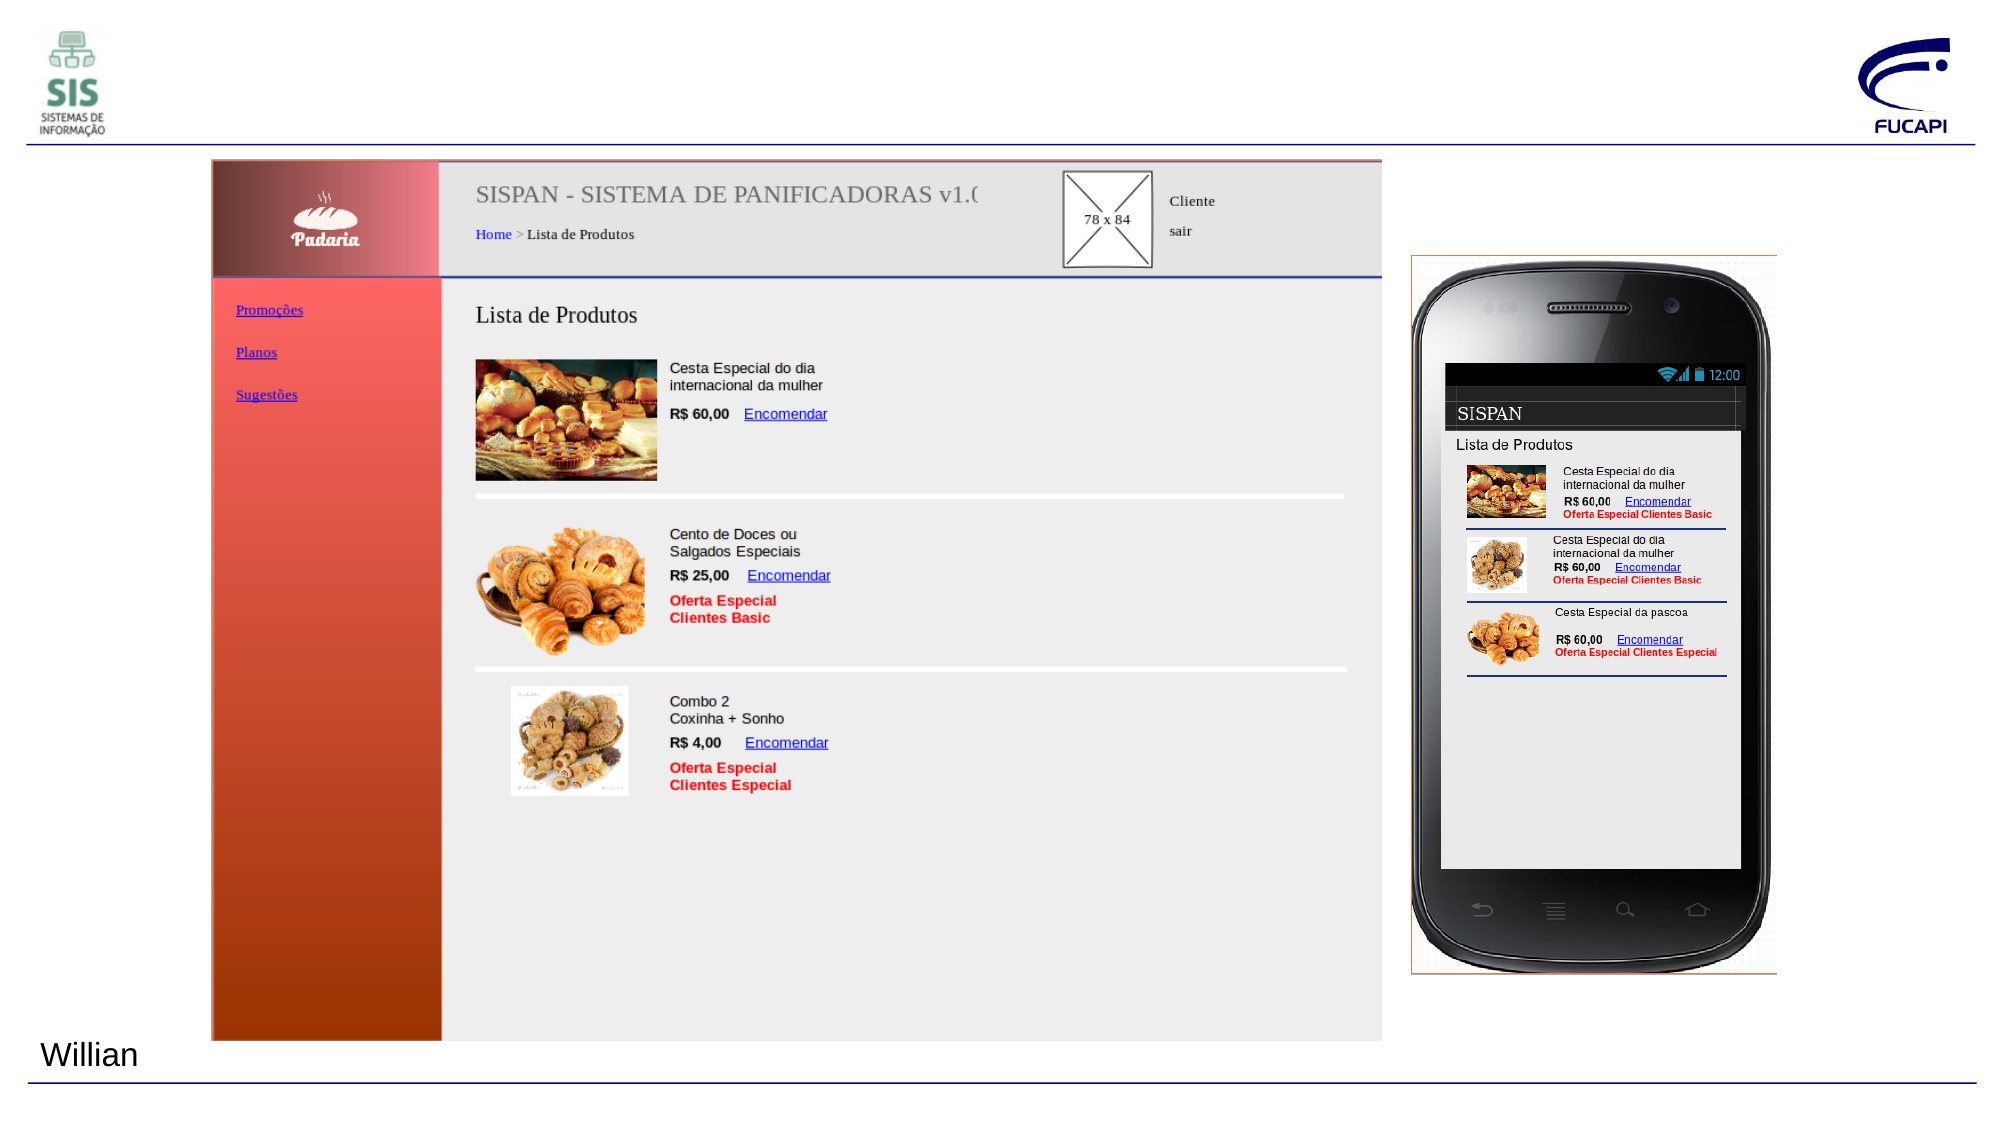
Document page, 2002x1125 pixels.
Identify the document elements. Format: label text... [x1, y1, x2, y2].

picture [1858, 38, 1950, 133]
picture [1410, 254, 1778, 975]
picture [210, 159, 1382, 1041]
text_box Willian [25, 1025, 442, 1081]
picture [33, 24, 111, 139]
